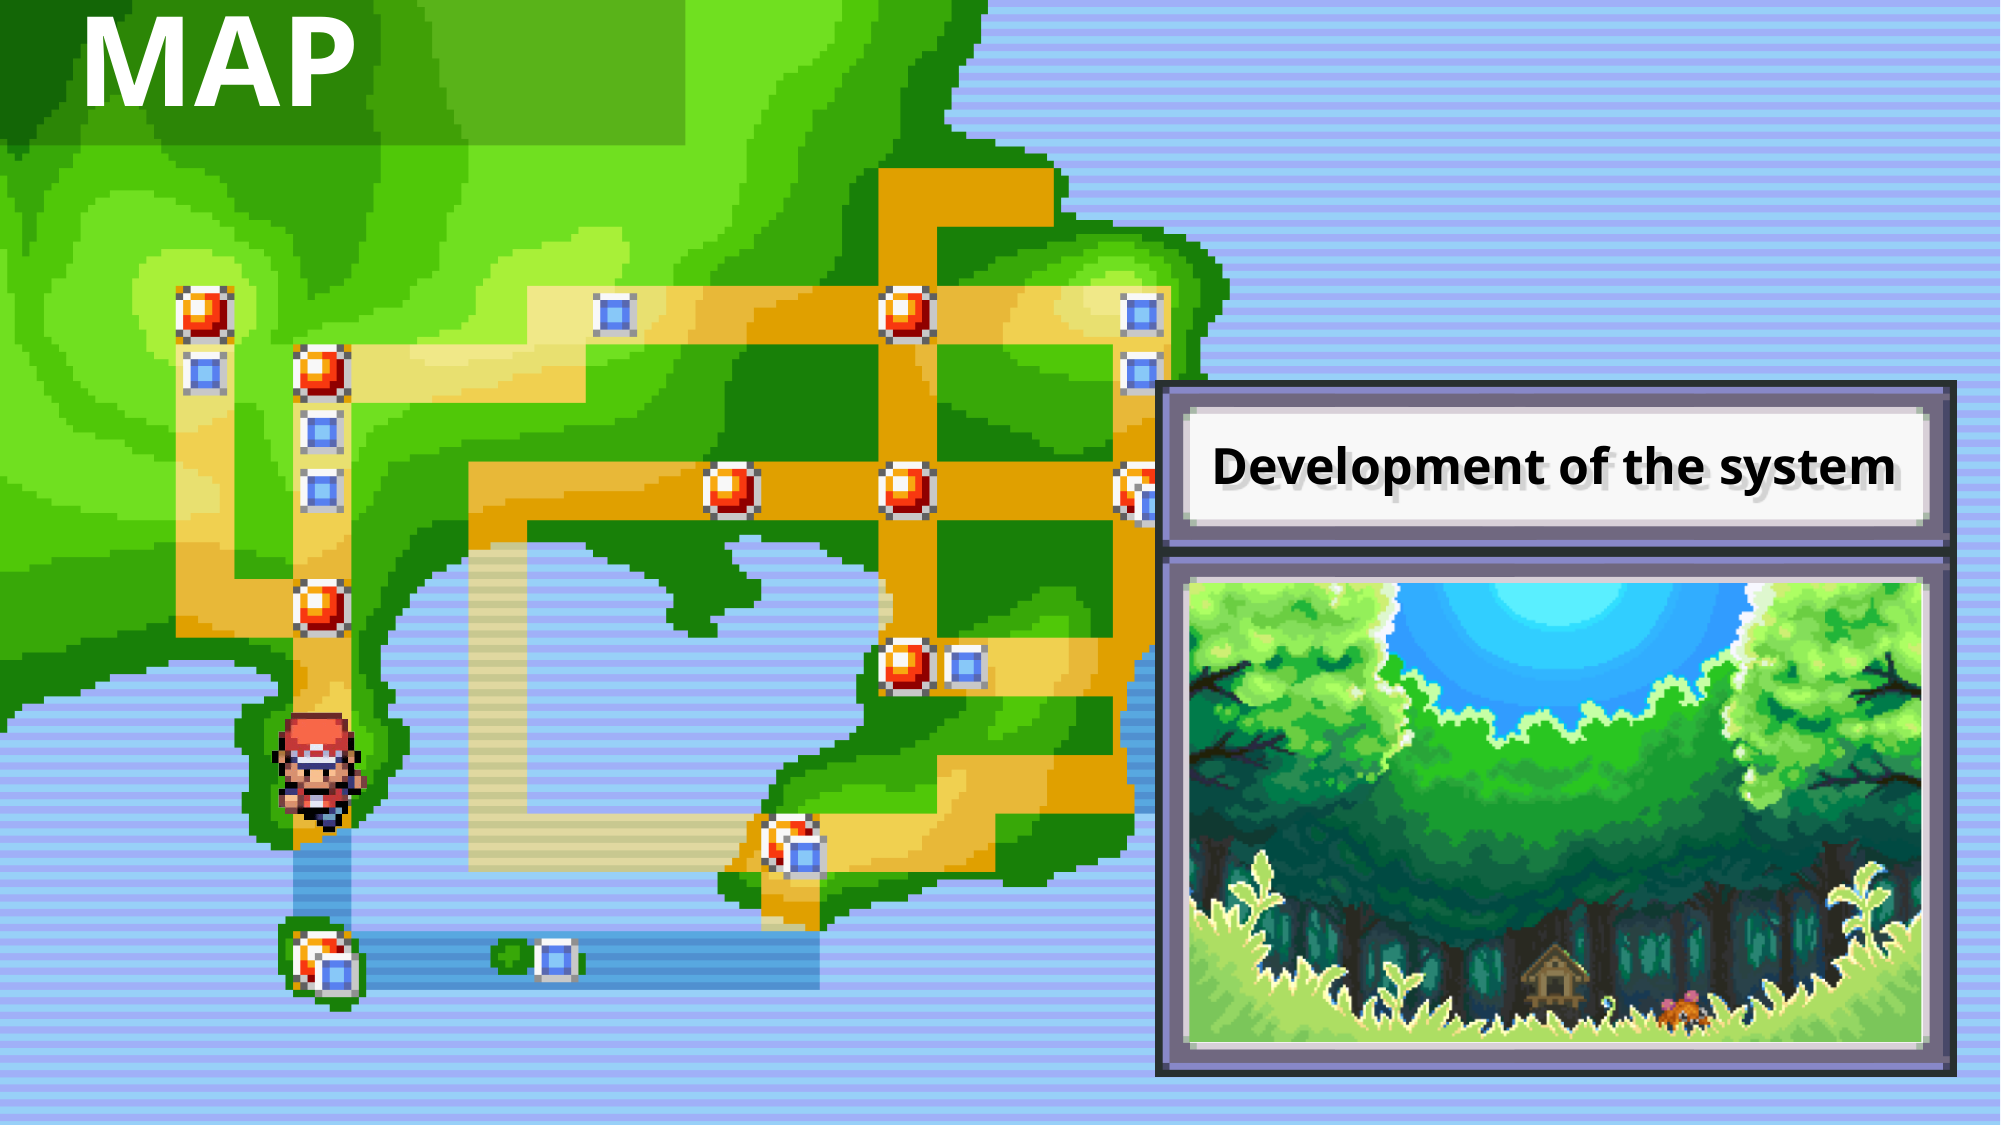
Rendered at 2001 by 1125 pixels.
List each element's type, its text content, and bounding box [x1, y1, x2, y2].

list Development of the system [1189, 395, 1920, 542]
title BIOME MAP [0, 0, 686, 146]
picture [0, 0, 2001, 1125]
